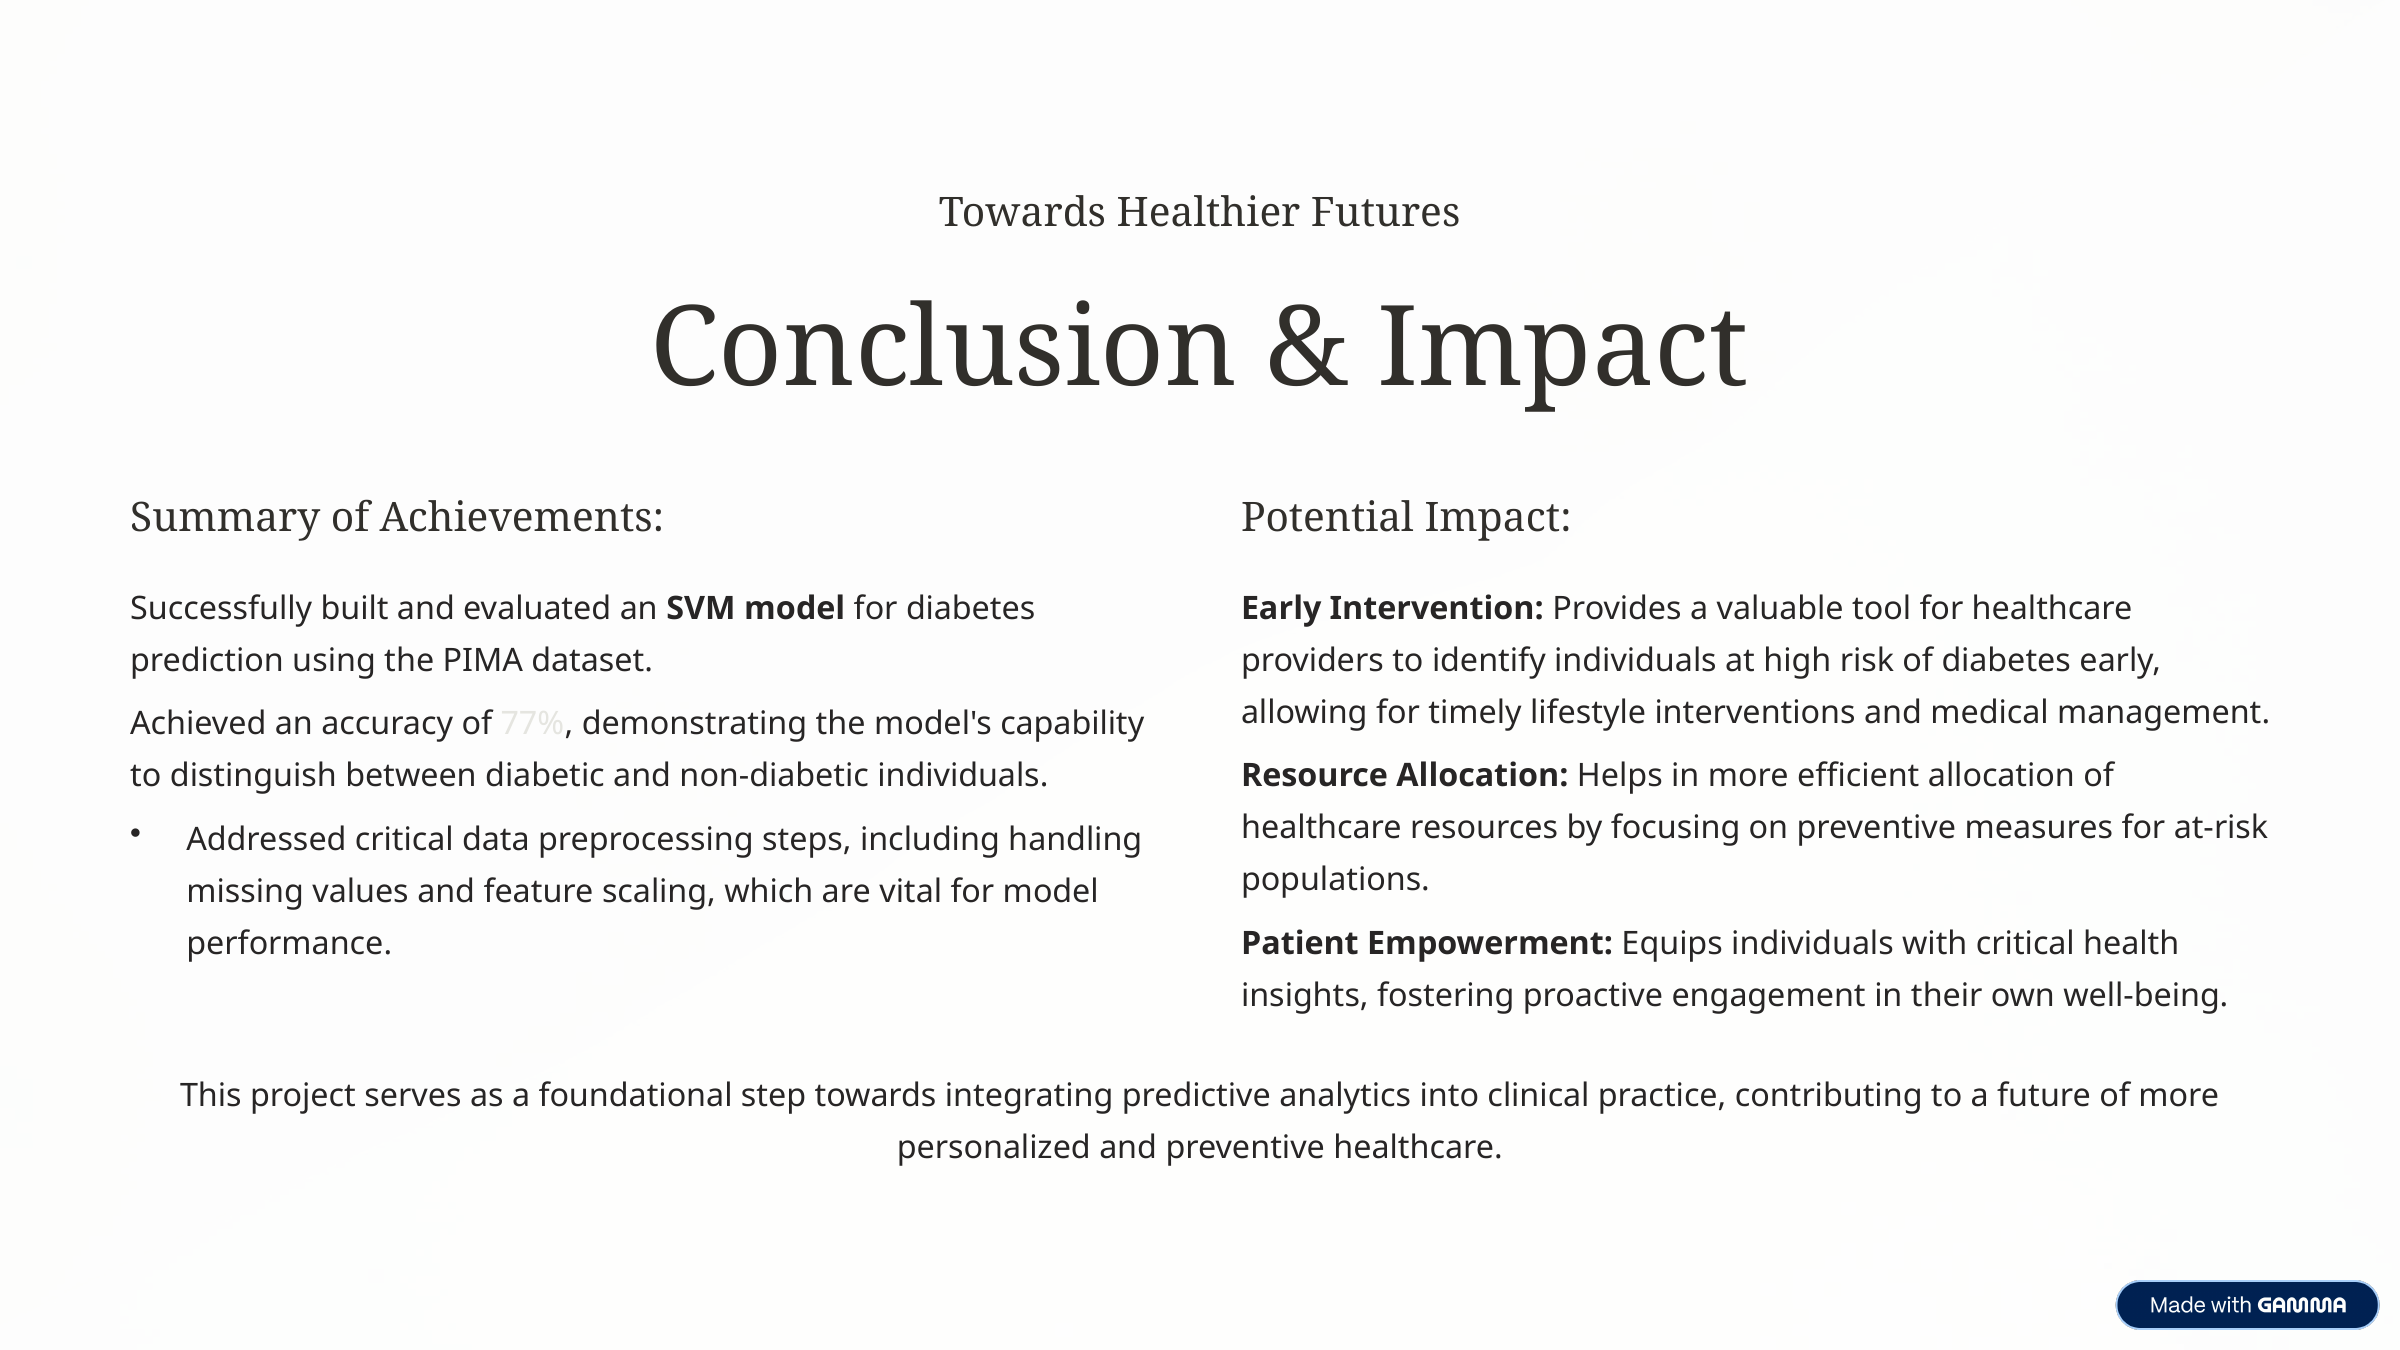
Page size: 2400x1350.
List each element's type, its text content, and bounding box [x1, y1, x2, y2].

text_box Achieved an accuracy of 77%, demonstrating the model's capability to distinguish between diabetic and non-diabetic individuals. [130, 688, 1161, 794]
text_box Resource Allocation: Helps in more efficient allocation of healthcare resources by focusing on preventive measures for at-risk populations. [1240, 741, 2272, 898]
text_box Summary of Achievements: [130, 489, 625, 541]
text_box This project serves as a foundational step towards integrating predictive analytics into clinical practice, contributing to a future of more personalized and preventive healthcare. [130, 1060, 2270, 1166]
text_box Early Intervention: Provides a valuable tool for healthcare providers to identify individuals at high risk of diabetes early, allowing for timely lifestyle interventions and medical management. [1240, 573, 2272, 730]
text_box Conclusion & Impact [638, 268, 1762, 409]
text_box Successfully built and evaluated an SVM model for diabetes prediction using the PIMA dataset. [130, 573, 1161, 678]
picture [2106, 1271, 2389, 1339]
text_box Towards Healthier Futures [957, 184, 1443, 236]
text_box Addressed critical data preprocessing steps, including handling missing values and feature scaling, which are vital for model performance. [130, 804, 1161, 961]
text_box Potential Impact: [1240, 489, 1648, 541]
text_box Patient Empowerment: Equips individuals with critical health insights, fostering proactive engagement in their own well-being. [1240, 908, 2272, 1013]
